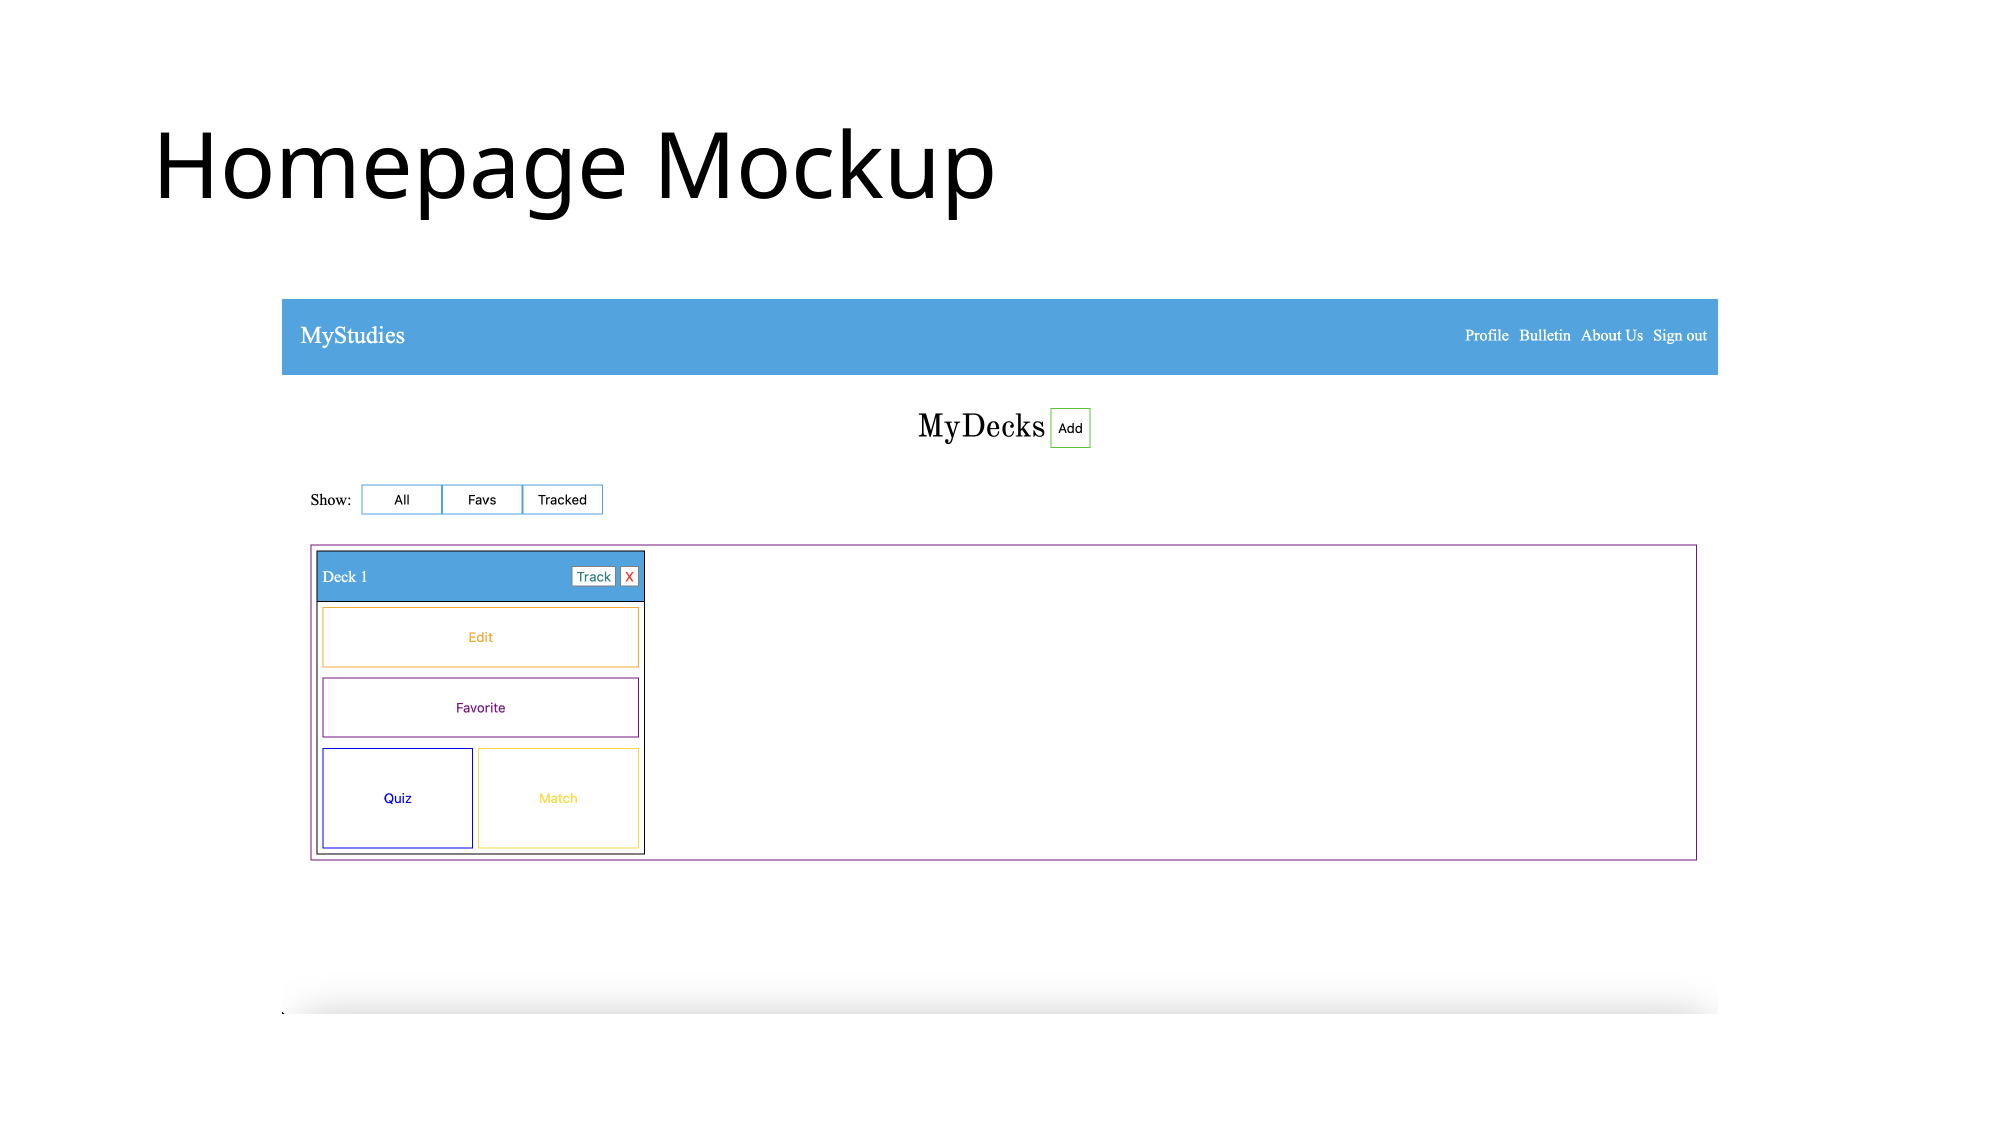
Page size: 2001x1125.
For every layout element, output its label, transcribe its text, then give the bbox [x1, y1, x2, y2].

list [282, 298, 1718, 1014]
title Homepage Mockup [137, 59, 1863, 278]
